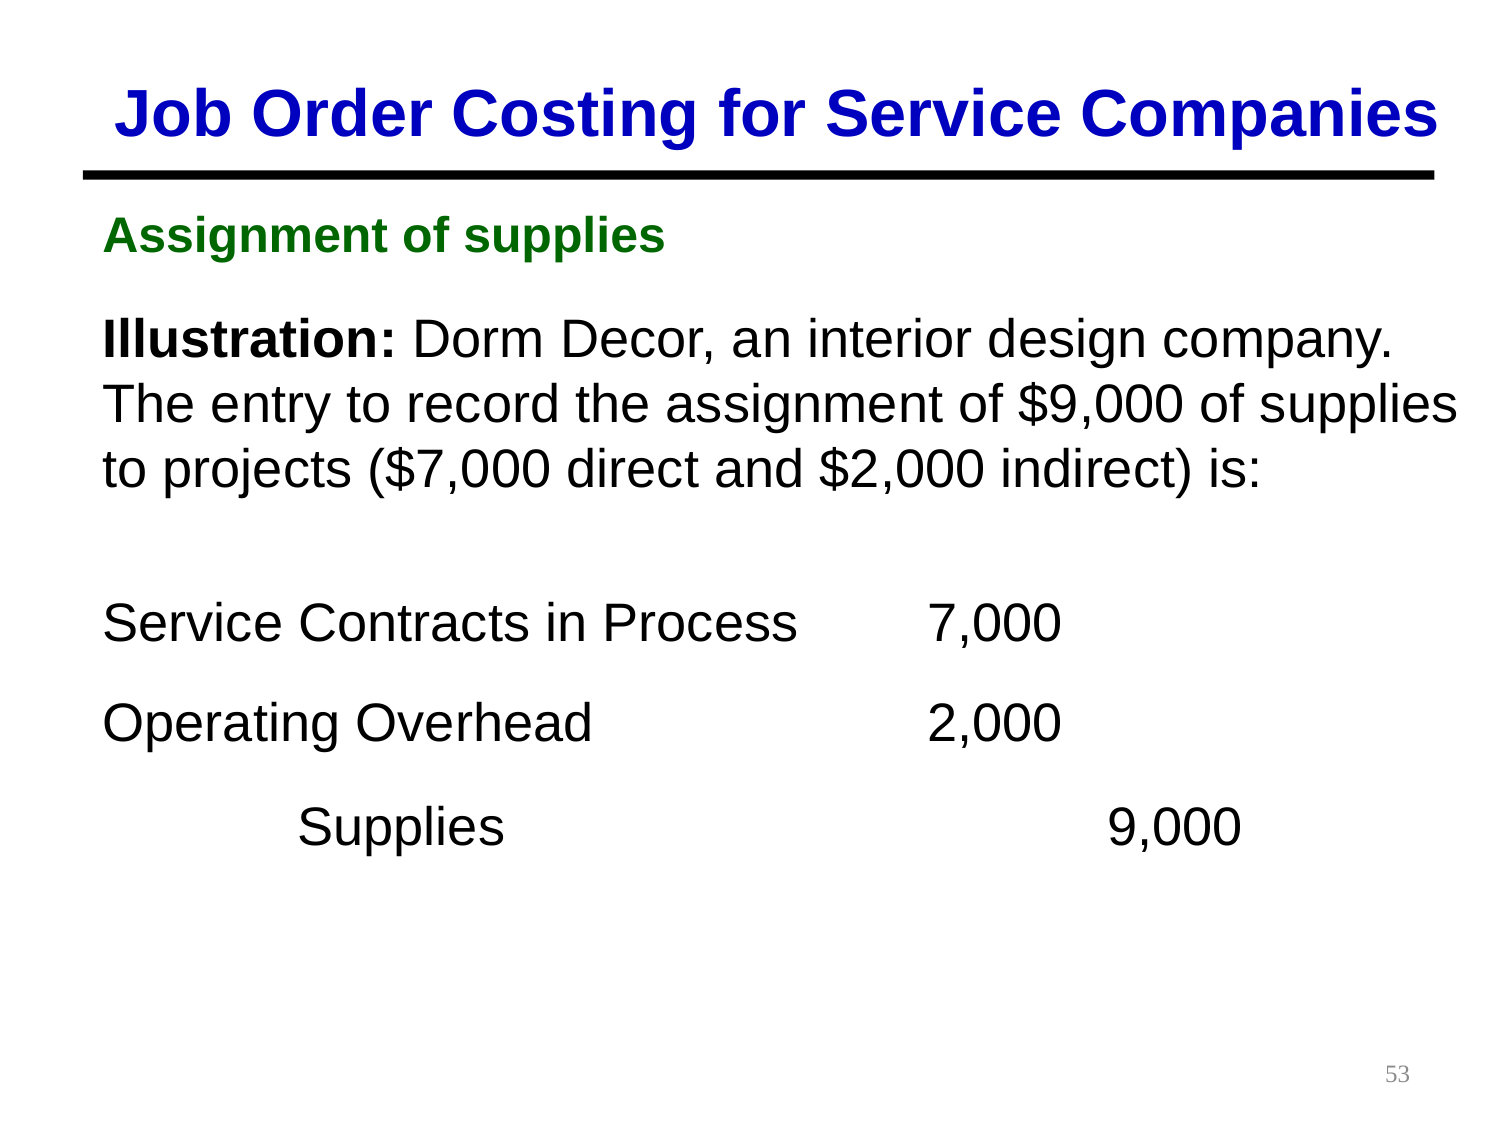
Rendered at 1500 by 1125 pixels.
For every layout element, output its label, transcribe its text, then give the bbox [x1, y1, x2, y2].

slide_number 53 [1074, 1042, 1425, 1103]
text_box Illustration: Dorm Decor, an interior design company. The entry to record the assignment of $9,000 of supplies to projects ($7,000 direct and $2,000 indirect) is: [87, 296, 1488, 484]
text_box Job Order Costing for Service Companies [99, 62, 1463, 155]
text_box Supplies 9,000 [87, 787, 1488, 870]
text_box Assignment of supplies [87, 195, 1413, 271]
text_box Operating Overhead 2,000 [87, 687, 1488, 763]
text_box Service Contracts in Process 7,000 [87, 587, 1488, 663]
